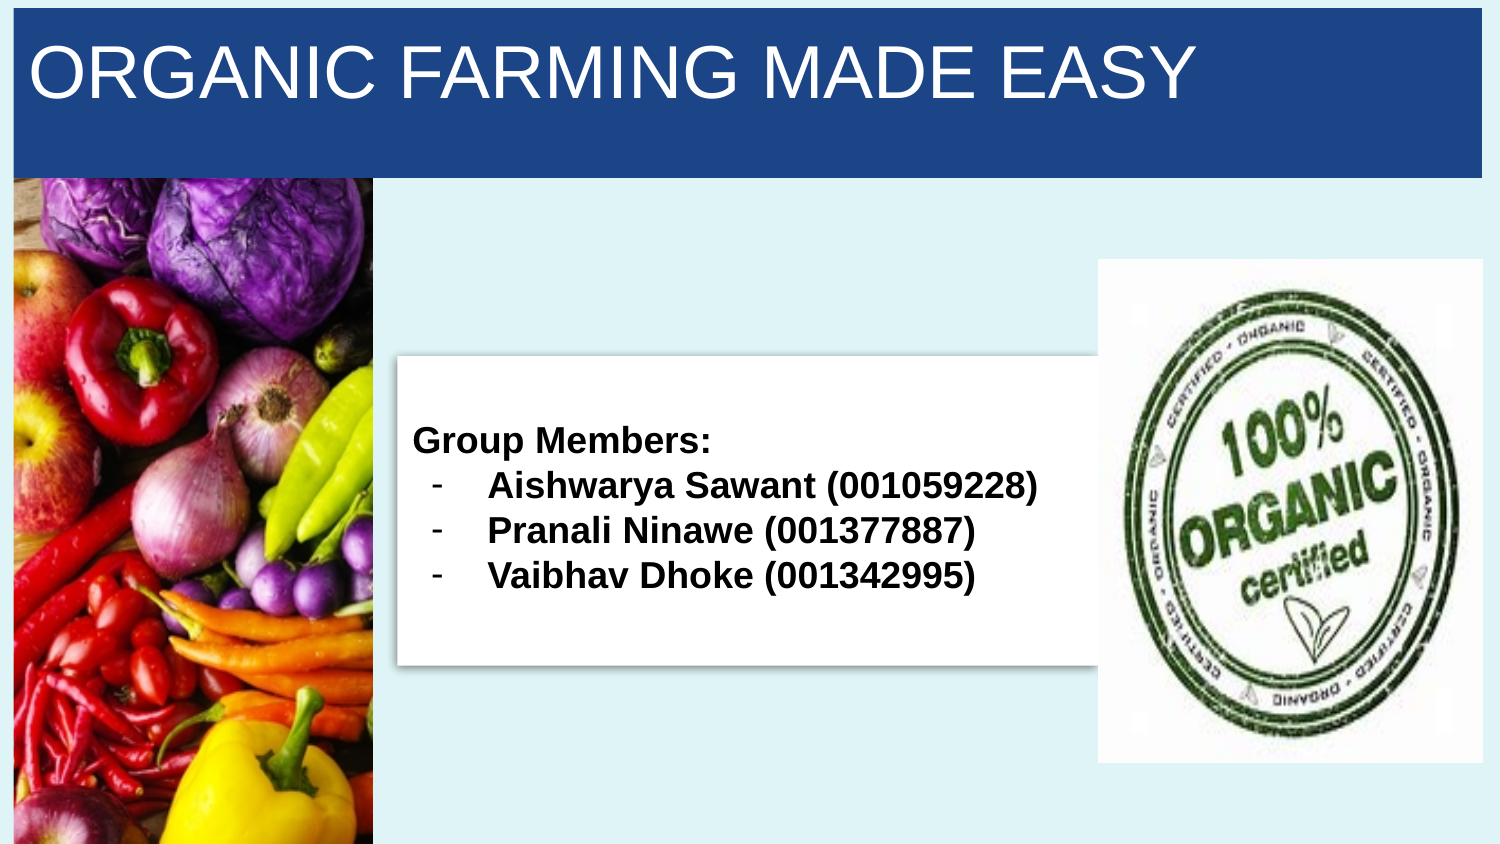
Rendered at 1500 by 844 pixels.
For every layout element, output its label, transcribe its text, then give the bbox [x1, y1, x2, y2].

picture [13, 177, 374, 844]
text_box ORGANIC FARMING MADE EASY [13, 8, 1482, 178]
picture [1098, 258, 1483, 763]
text_box Group Members: Aishwarya Sawant (001059228) Pranali Ninawe (001377887) Vaibhav Dhoke (001342995) [397, 356, 1093, 666]
